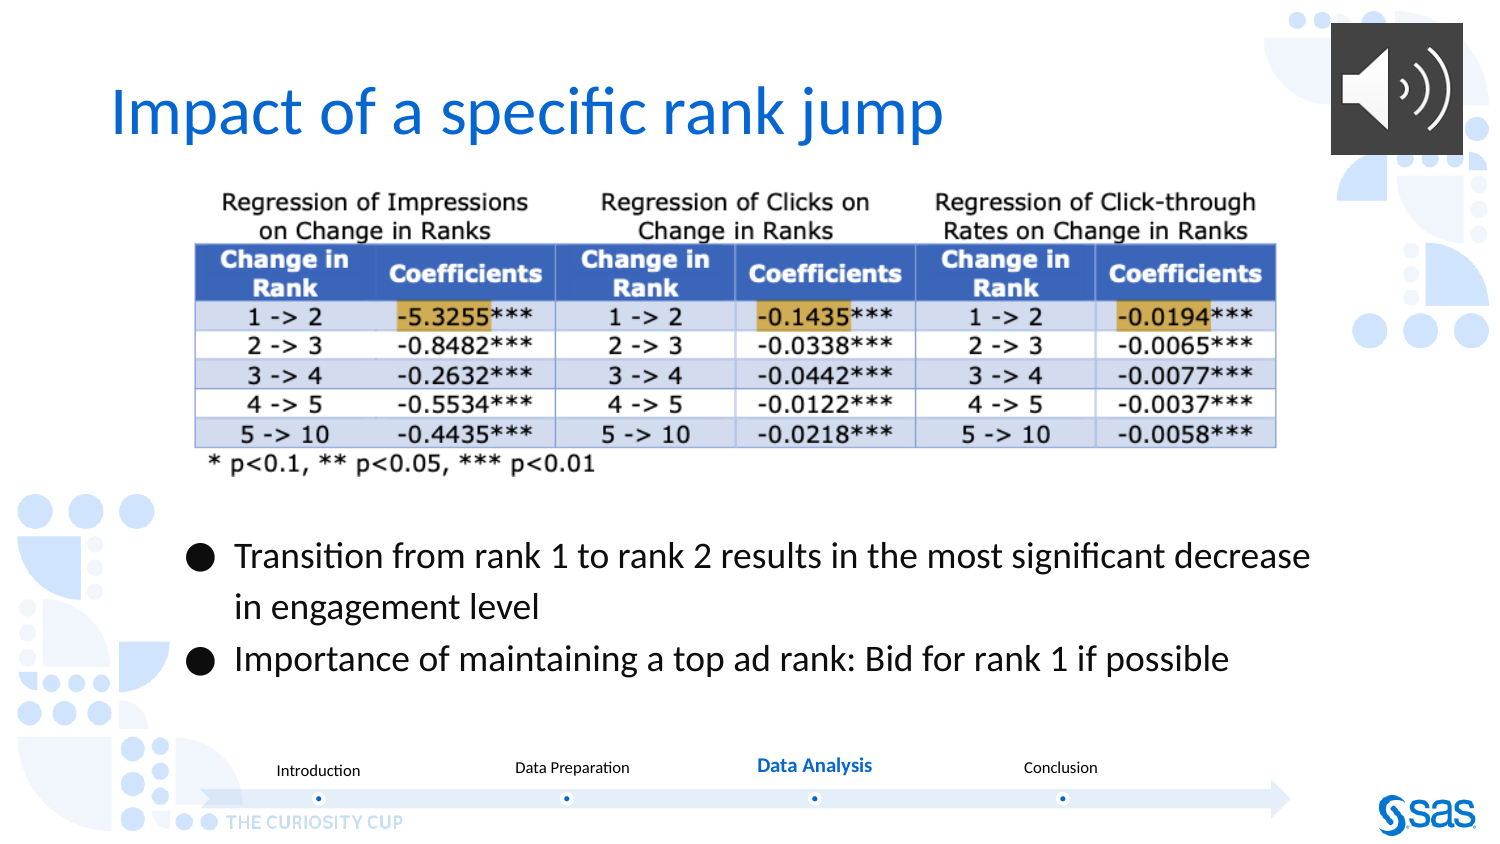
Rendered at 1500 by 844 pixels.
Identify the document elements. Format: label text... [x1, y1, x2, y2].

picture [0, 0, 1500, 844]
title Impact of a specific rank jump [103, 30, 1397, 194]
text_box Transition from rank 1 to rank 2 results in the most significant decrease in engagement level Importance of maintaining a top ad rank: Bid for rank 1 if possible [151, 520, 1339, 722]
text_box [199, 750, 1291, 819]
